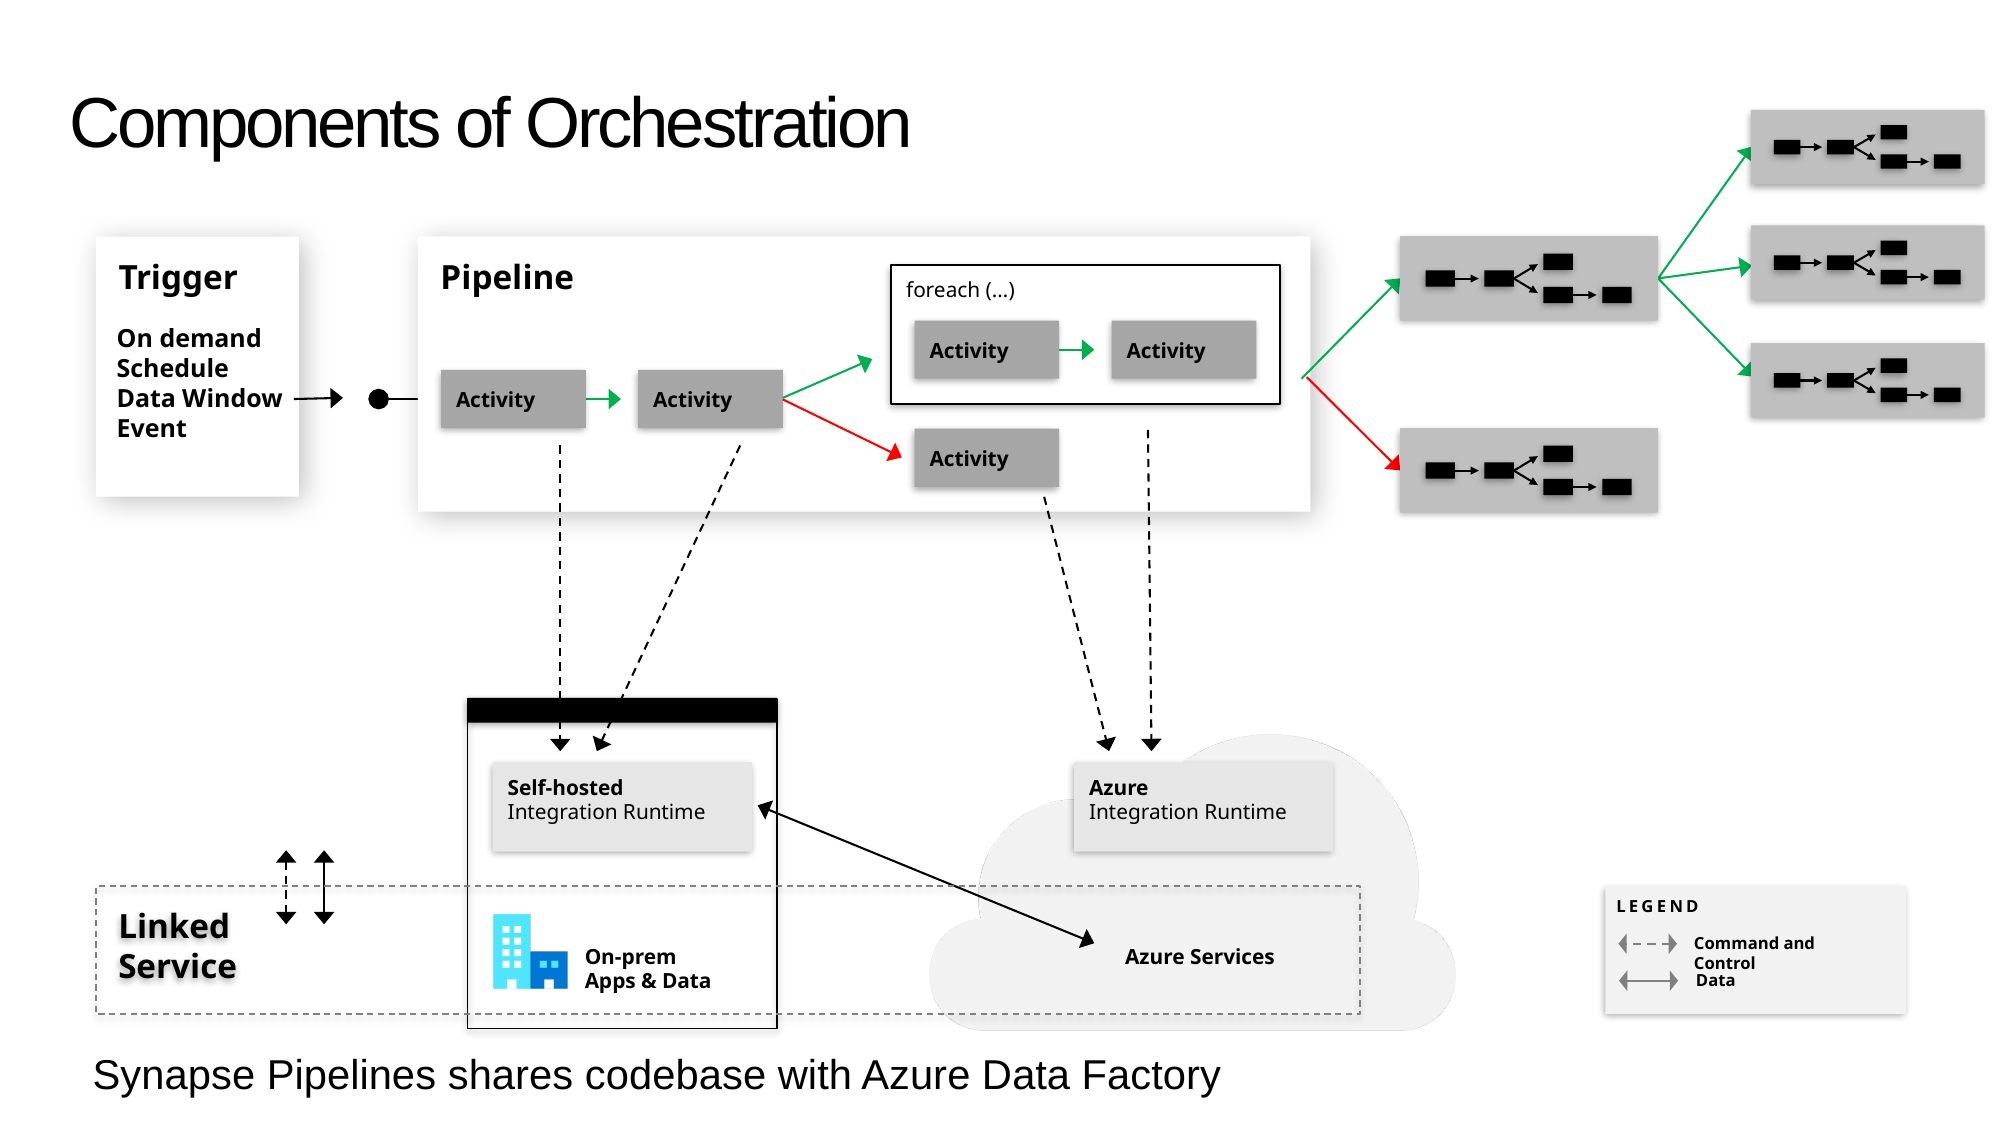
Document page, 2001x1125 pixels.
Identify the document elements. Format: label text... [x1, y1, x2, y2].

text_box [467, 445, 1038, 848]
text_box Synapse Pipelines shares codebase with Azure Data Factory [92, 1048, 924, 1099]
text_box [95, 236, 344, 497]
text_box Data [1695, 969, 1762, 990]
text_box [95, 850, 1361, 1015]
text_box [1043, 429, 1334, 848]
text_box [1605, 885, 1907, 1015]
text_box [378, 236, 1296, 512]
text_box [467, 1023, 1095, 1029]
picture [929, 620, 1456, 1125]
text_box LEGEND [1616, 895, 1729, 916]
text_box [1301, 109, 1985, 513]
text_box Components of Orchestration [69, 59, 1877, 151]
text_box Command and Control [1693, 932, 1881, 973]
